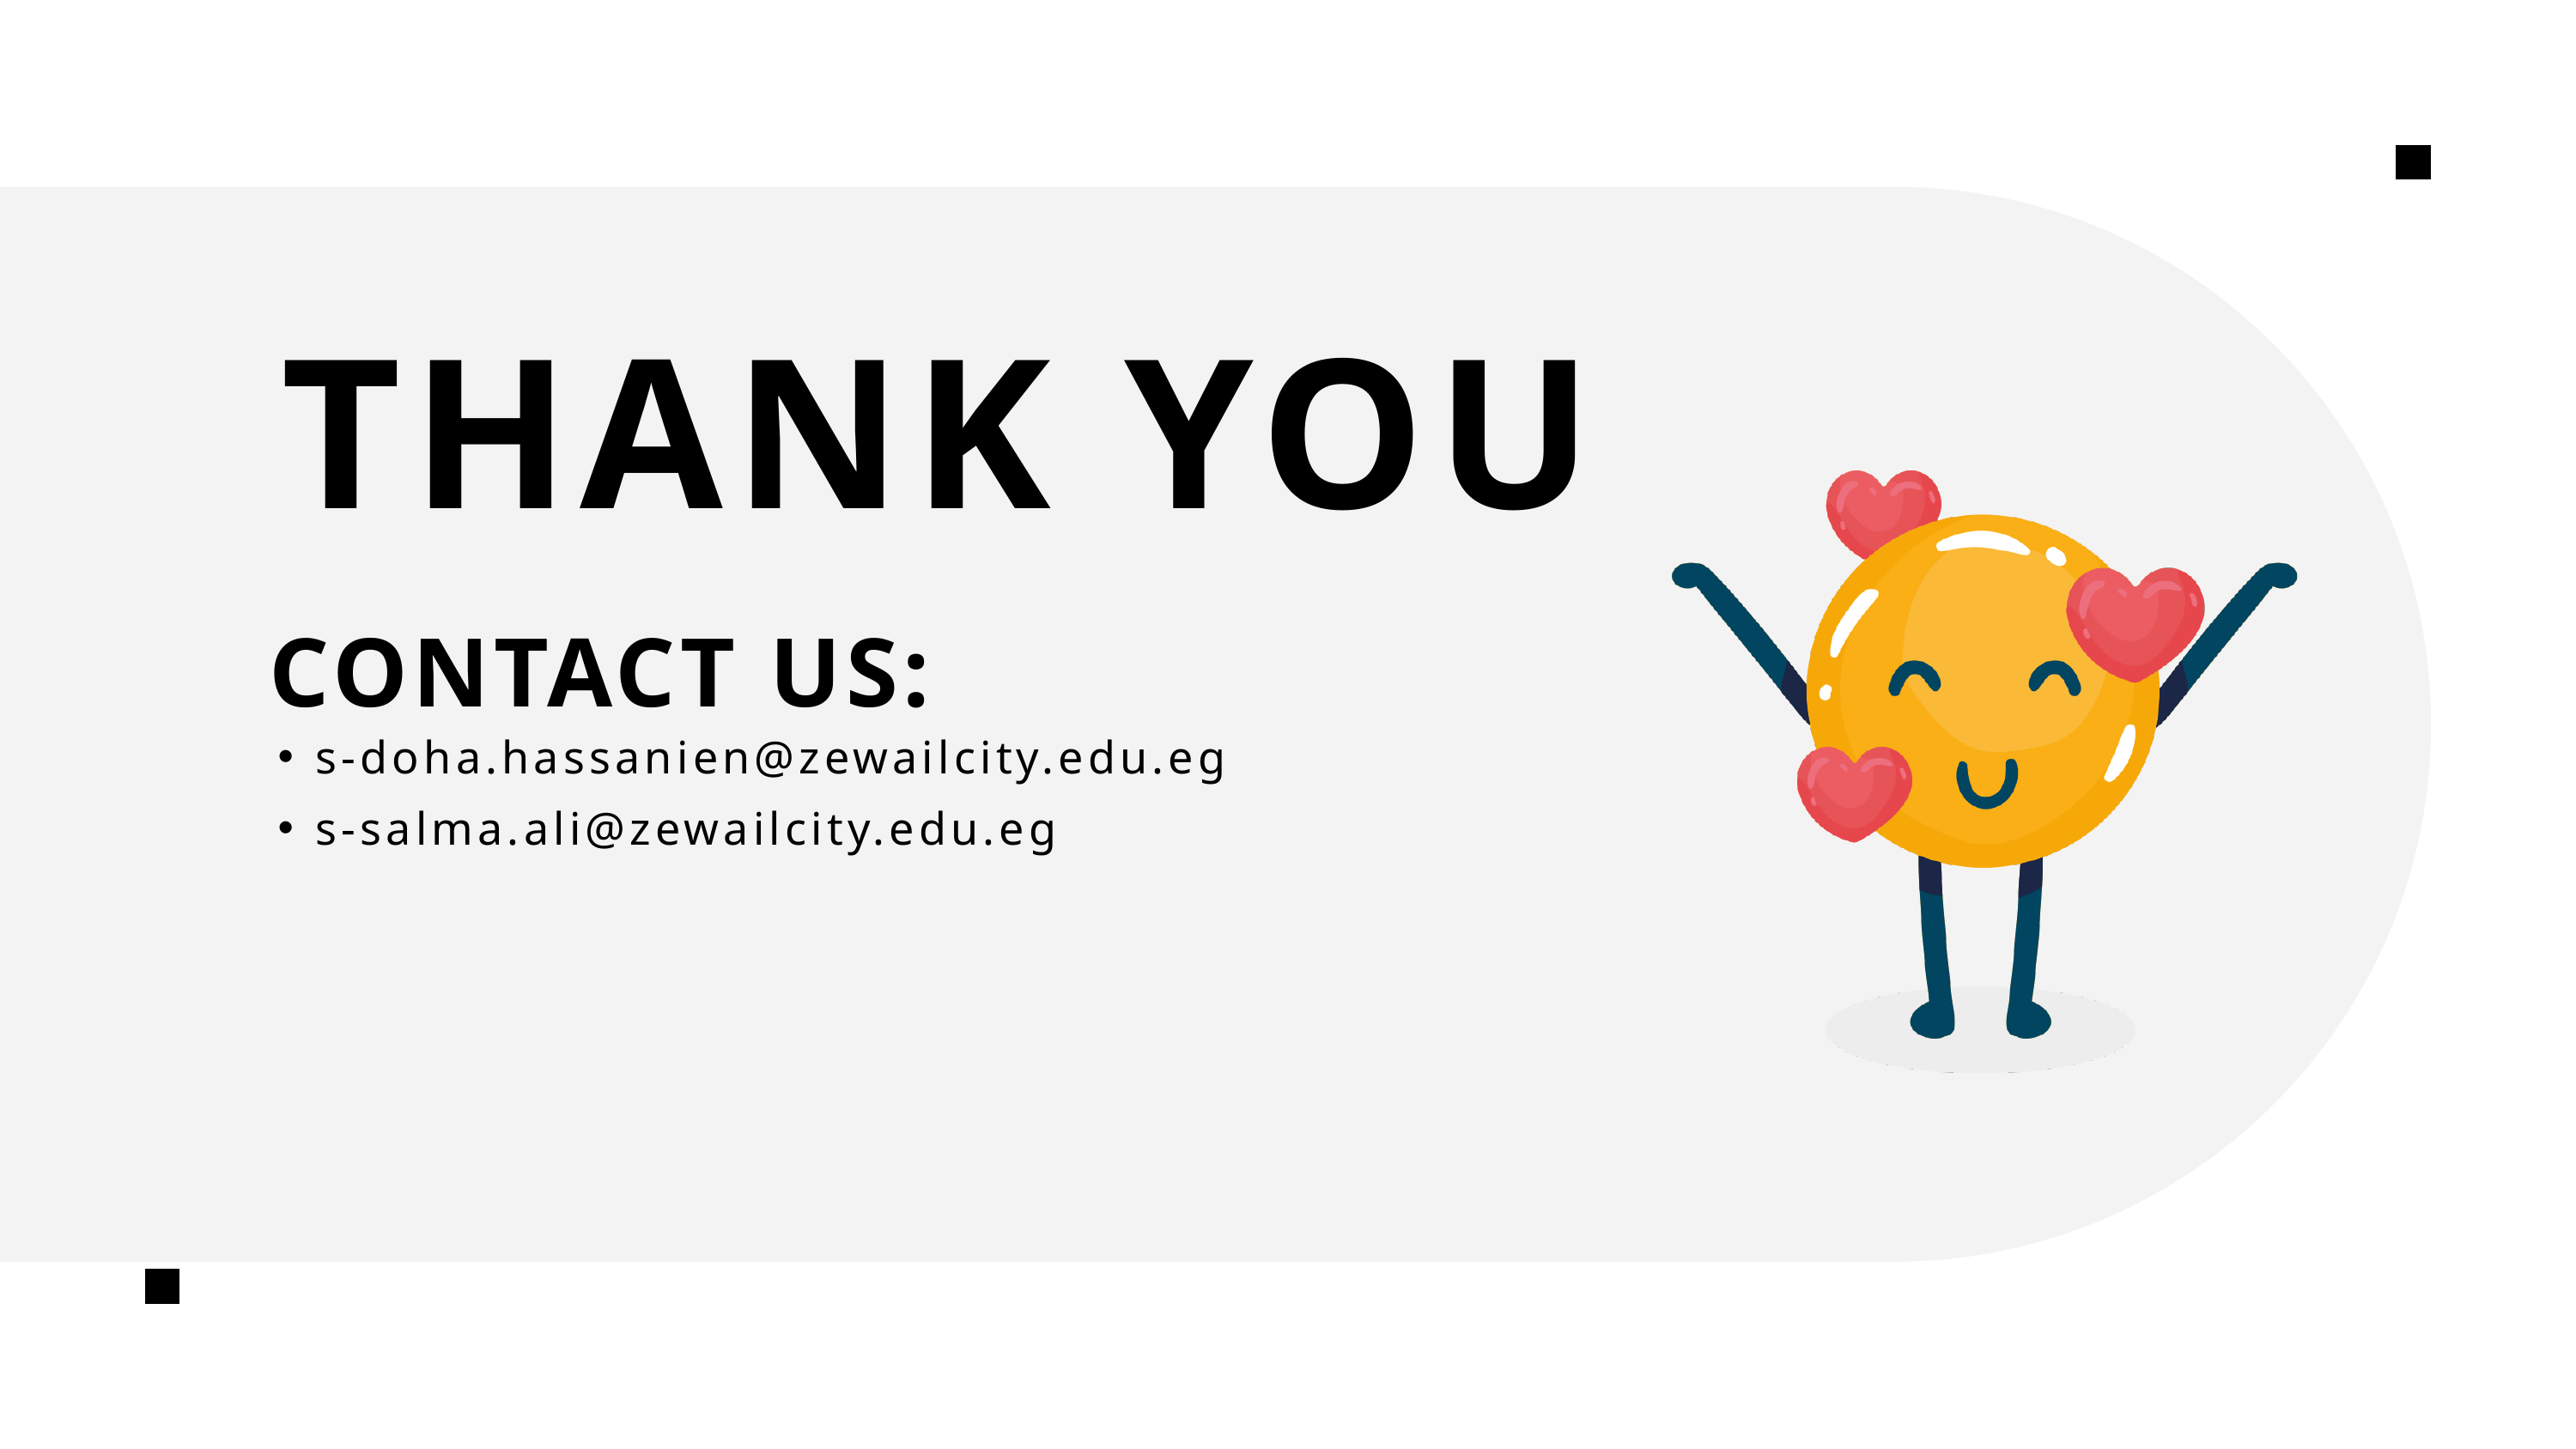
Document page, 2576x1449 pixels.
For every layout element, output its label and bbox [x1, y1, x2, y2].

text_box [144, 1268, 180, 1304]
text_box [0, 186, 2432, 1263]
text_box [2396, 144, 2432, 180]
